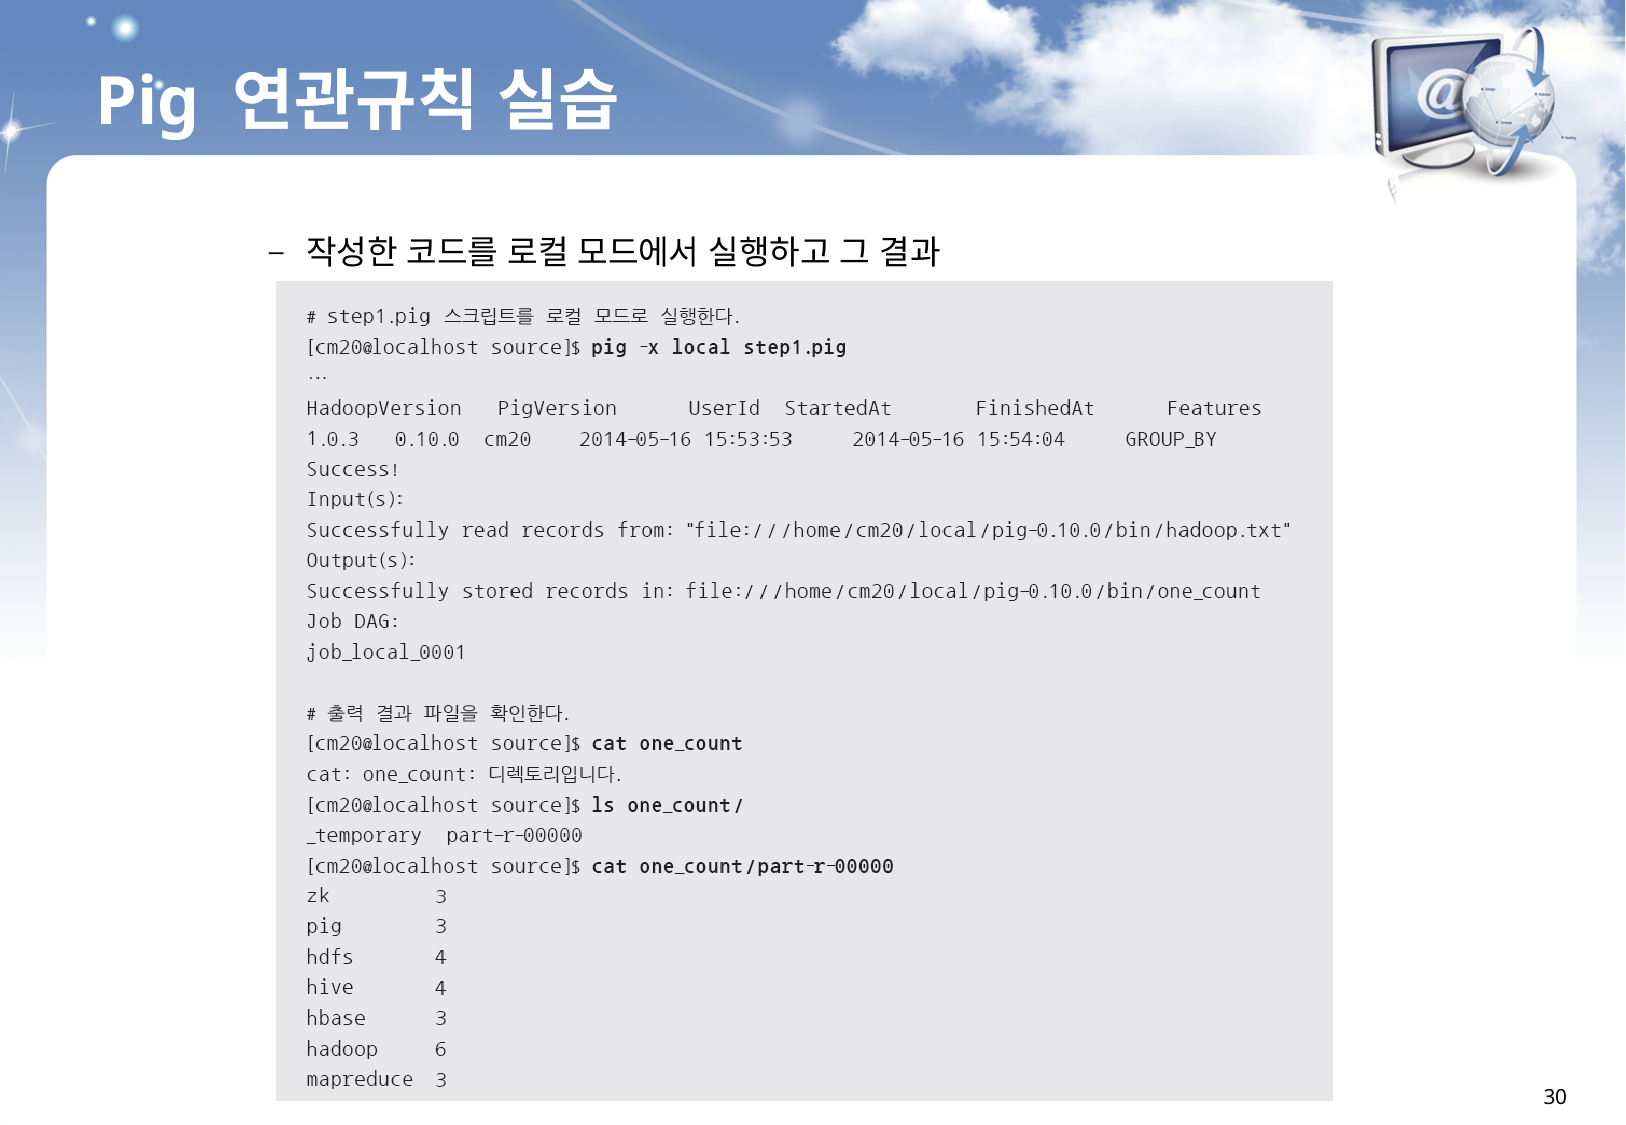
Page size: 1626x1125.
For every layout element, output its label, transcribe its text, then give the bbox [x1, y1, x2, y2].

picture [276, 281, 1333, 1101]
title Pig 연관규칙 실습 [80, 48, 1507, 147]
list 작성한 코드를 로컬 모드에서 실행하고 그 결과 [28, 215, 1578, 1125]
picture [0, 0, 1626, 1125]
